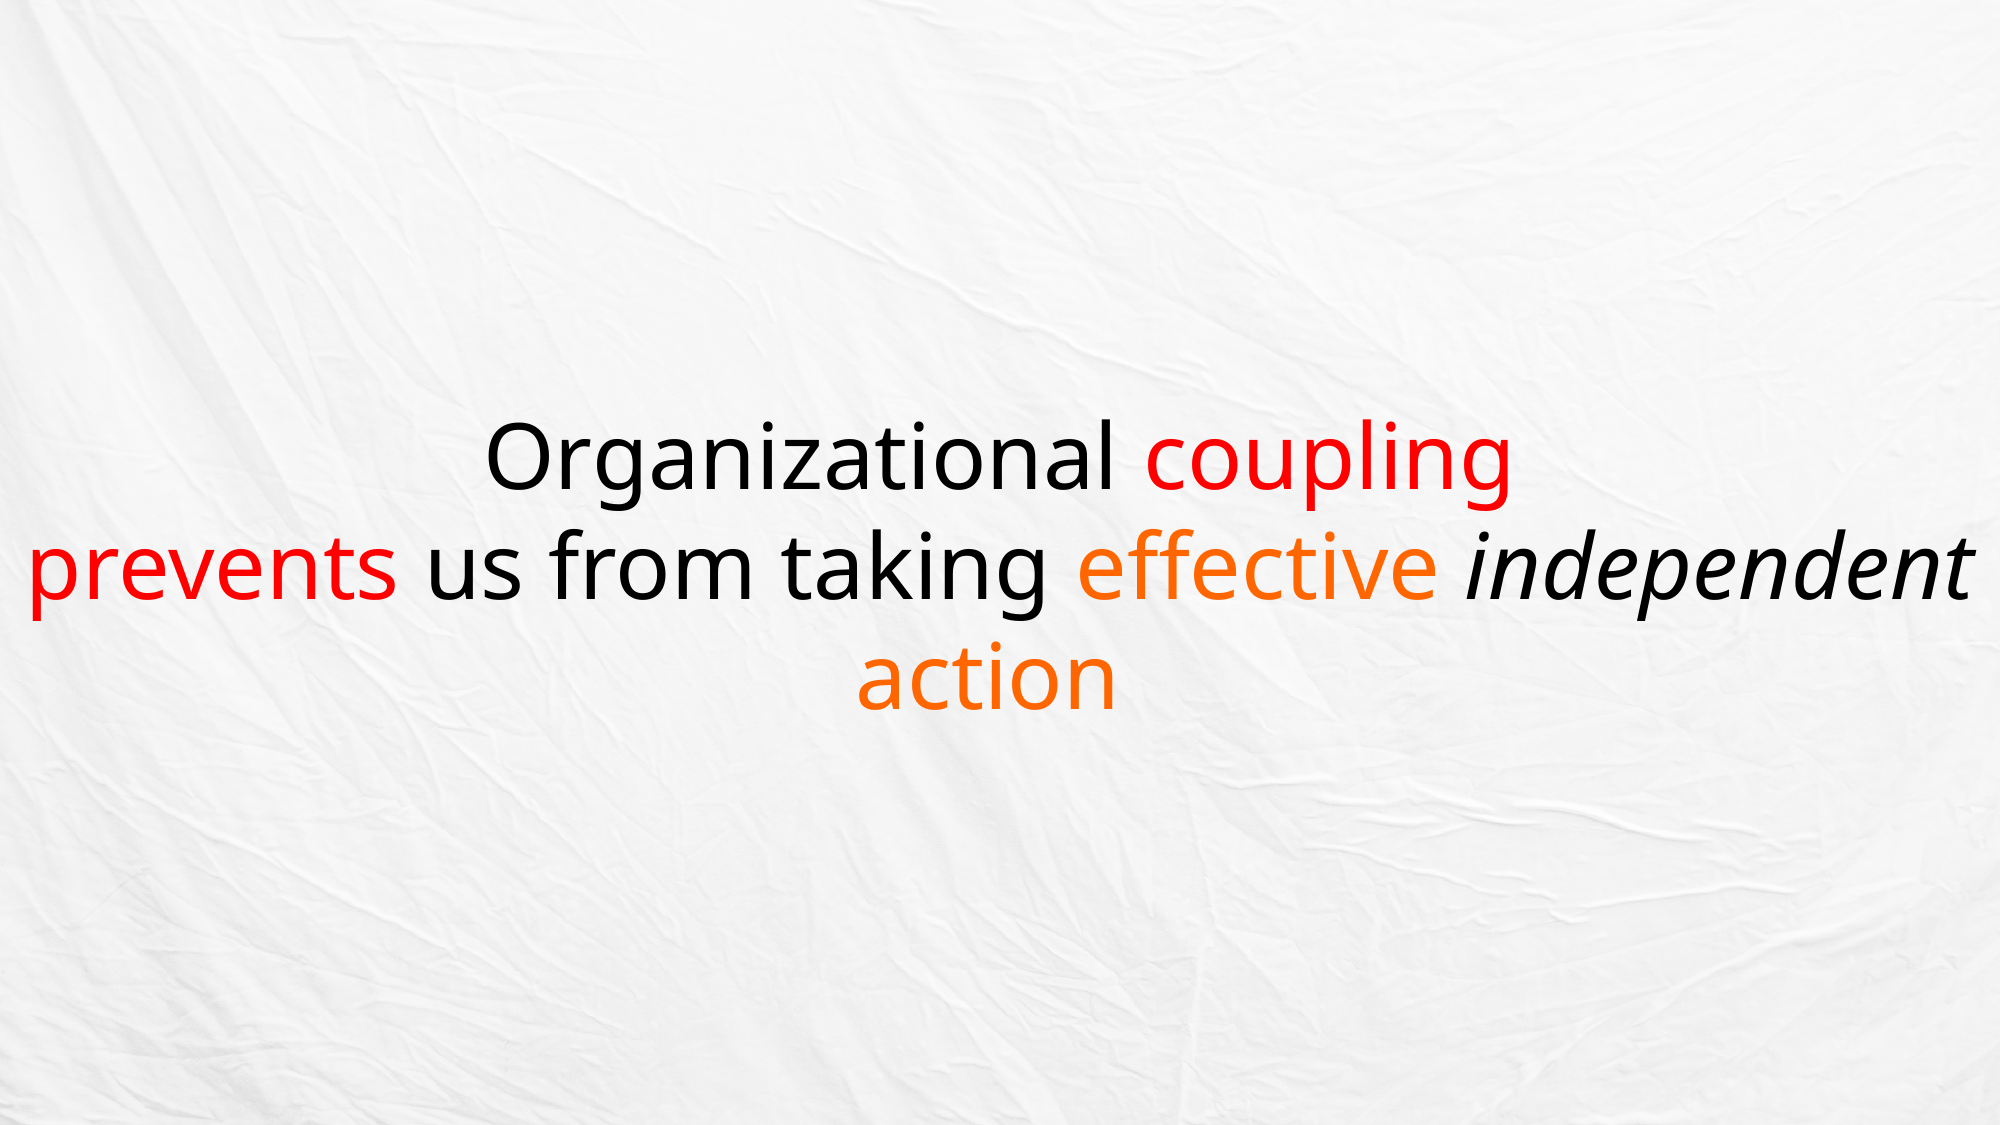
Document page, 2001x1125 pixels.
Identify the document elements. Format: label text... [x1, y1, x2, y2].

list Organizational coupling prevents us from taking effective independent action [0, 0, 2000, 1125]
